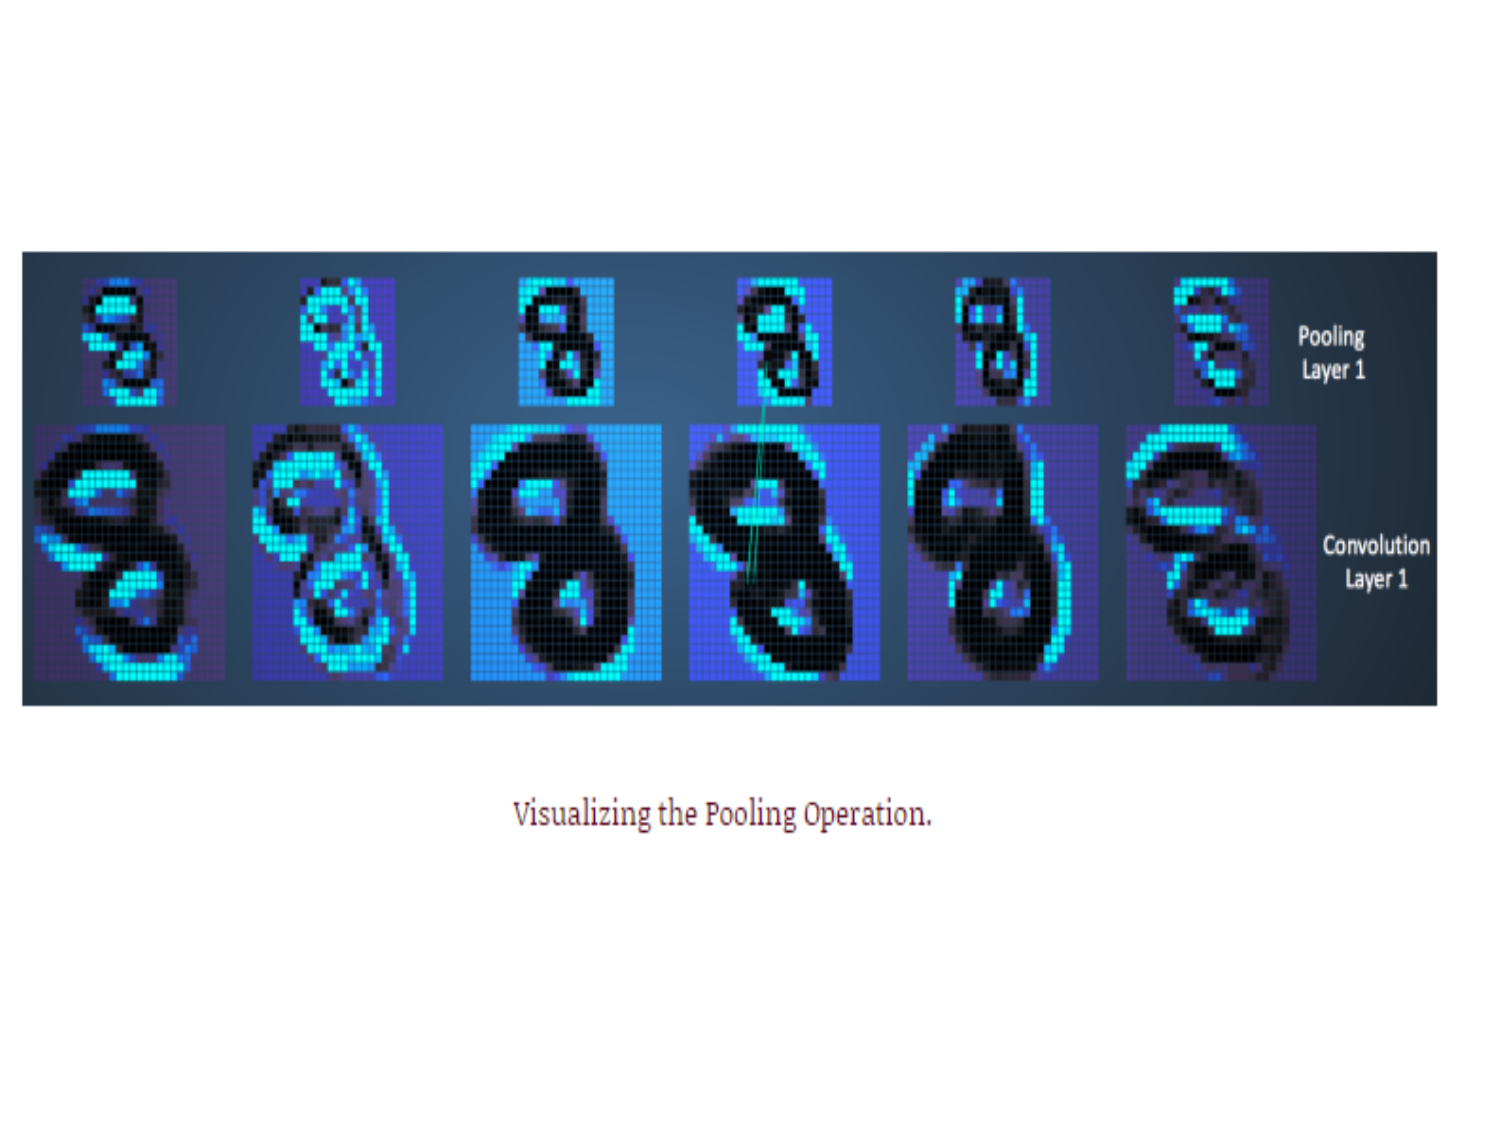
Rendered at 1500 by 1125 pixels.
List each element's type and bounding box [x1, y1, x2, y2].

picture [0, 212, 1500, 864]
